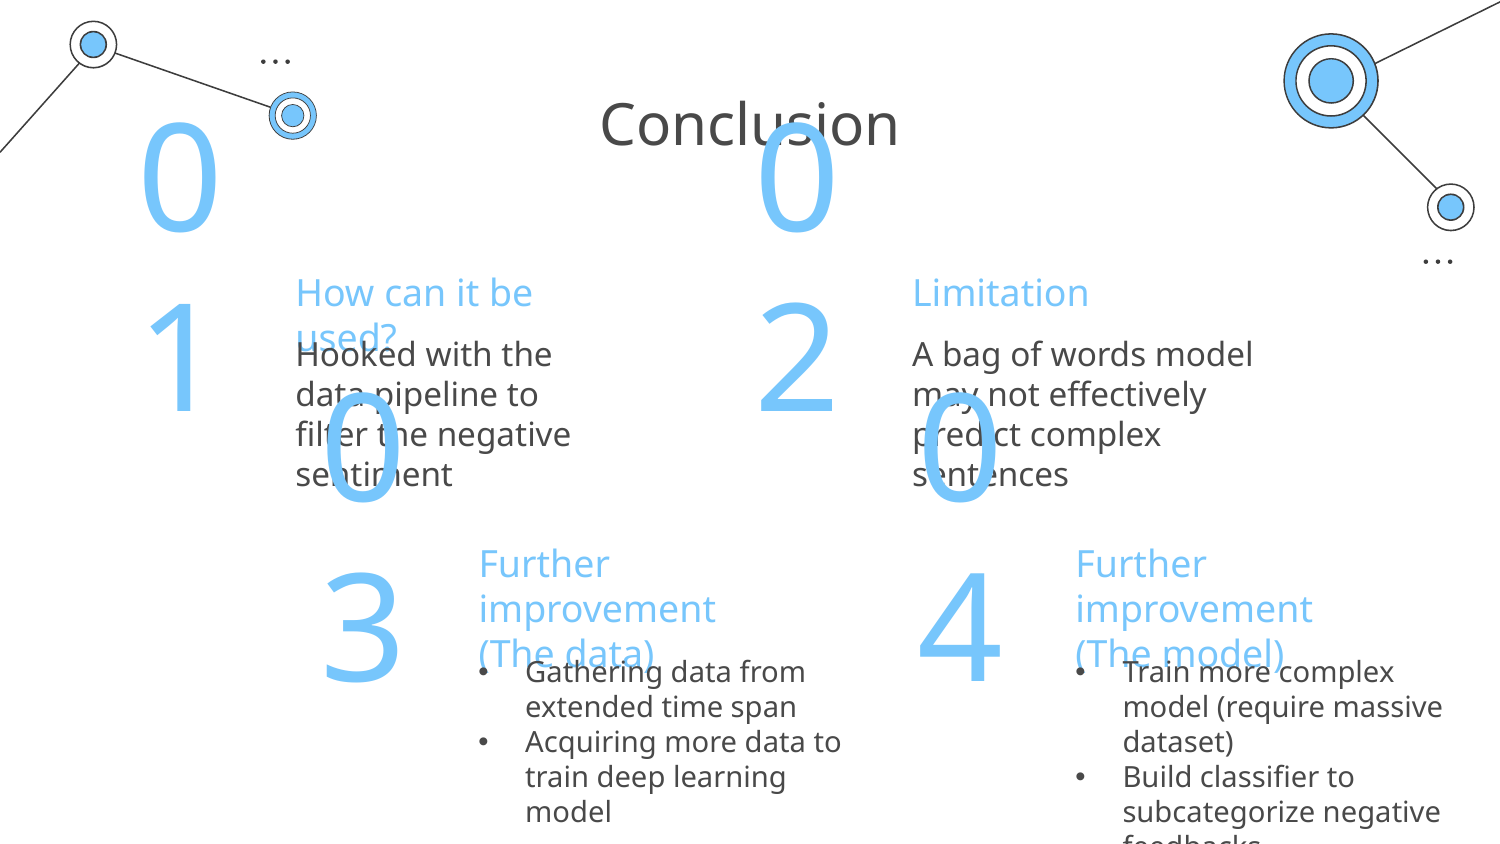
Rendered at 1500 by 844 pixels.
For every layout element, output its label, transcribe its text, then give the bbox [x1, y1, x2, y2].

subtitle Gathering data from extended time span Acquiring more data to train deep learning model [463, 638, 879, 844]
subtitle Further improvement (The model) [1060, 525, 1438, 587]
text_box 03 [266, 550, 460, 727]
text_box 04 [863, 550, 1057, 727]
subtitle How can it be used? [280, 253, 620, 316]
subtitle Train more complex model (require massive dataset) Build classifier to subcategorize negative feedbacks [1060, 638, 1500, 844]
text_box 01 [83, 278, 278, 456]
subtitle A bag of words model may not effectively predict complex sentences [896, 318, 1275, 443]
title Conclusion [257, 72, 1243, 171]
text_box 02 [700, 278, 894, 456]
subtitle Limitation [896, 253, 1217, 316]
subtitle Hooked with the data pipeline to filter the negative sentiment [280, 318, 620, 443]
subtitle Further improvement (The data) [463, 525, 828, 587]
